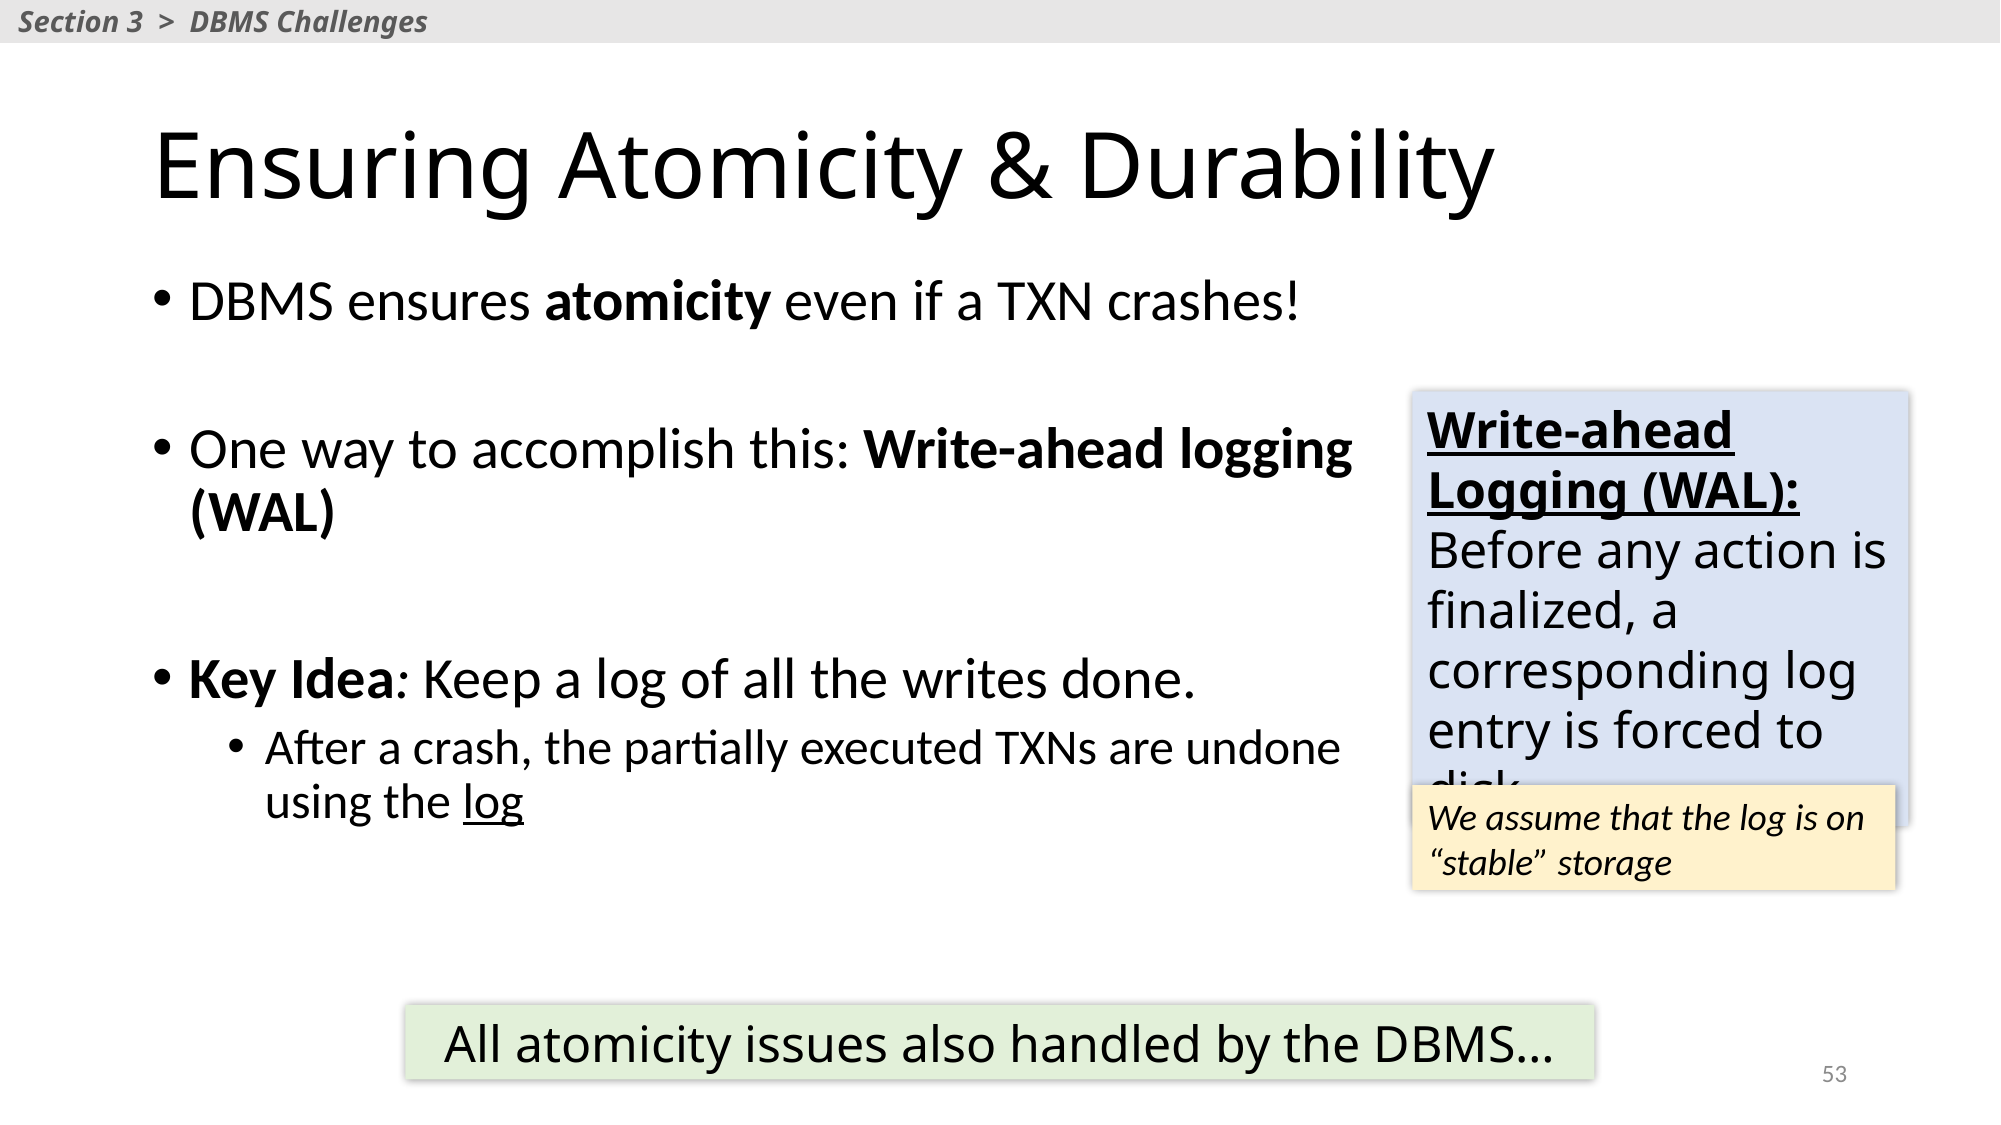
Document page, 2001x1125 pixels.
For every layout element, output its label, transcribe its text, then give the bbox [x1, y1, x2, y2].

title Ensuring Atomicity & Durability [137, 59, 1863, 278]
list DBMS ensures atomicity even if a TXN crashes! One way to accomplish this: Write-ahead logging (WAL) Key Idea: Keep a log of all the writes done. After a crash, the partially executed TXNs are undone using the log [137, 262, 1397, 959]
text_box All atomicity issues also handled by the DBMS… [405, 1004, 1595, 1080]
text_box We assume that the log is on “stable” storage [1412, 785, 1896, 890]
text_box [0, 0, 2000, 47]
slide_number 53 [1412, 1042, 1863, 1103]
text_box Write-ahead Logging (WAL): Before any action is finalized, a corresponding log entry is forced to disk [1412, 391, 1909, 827]
